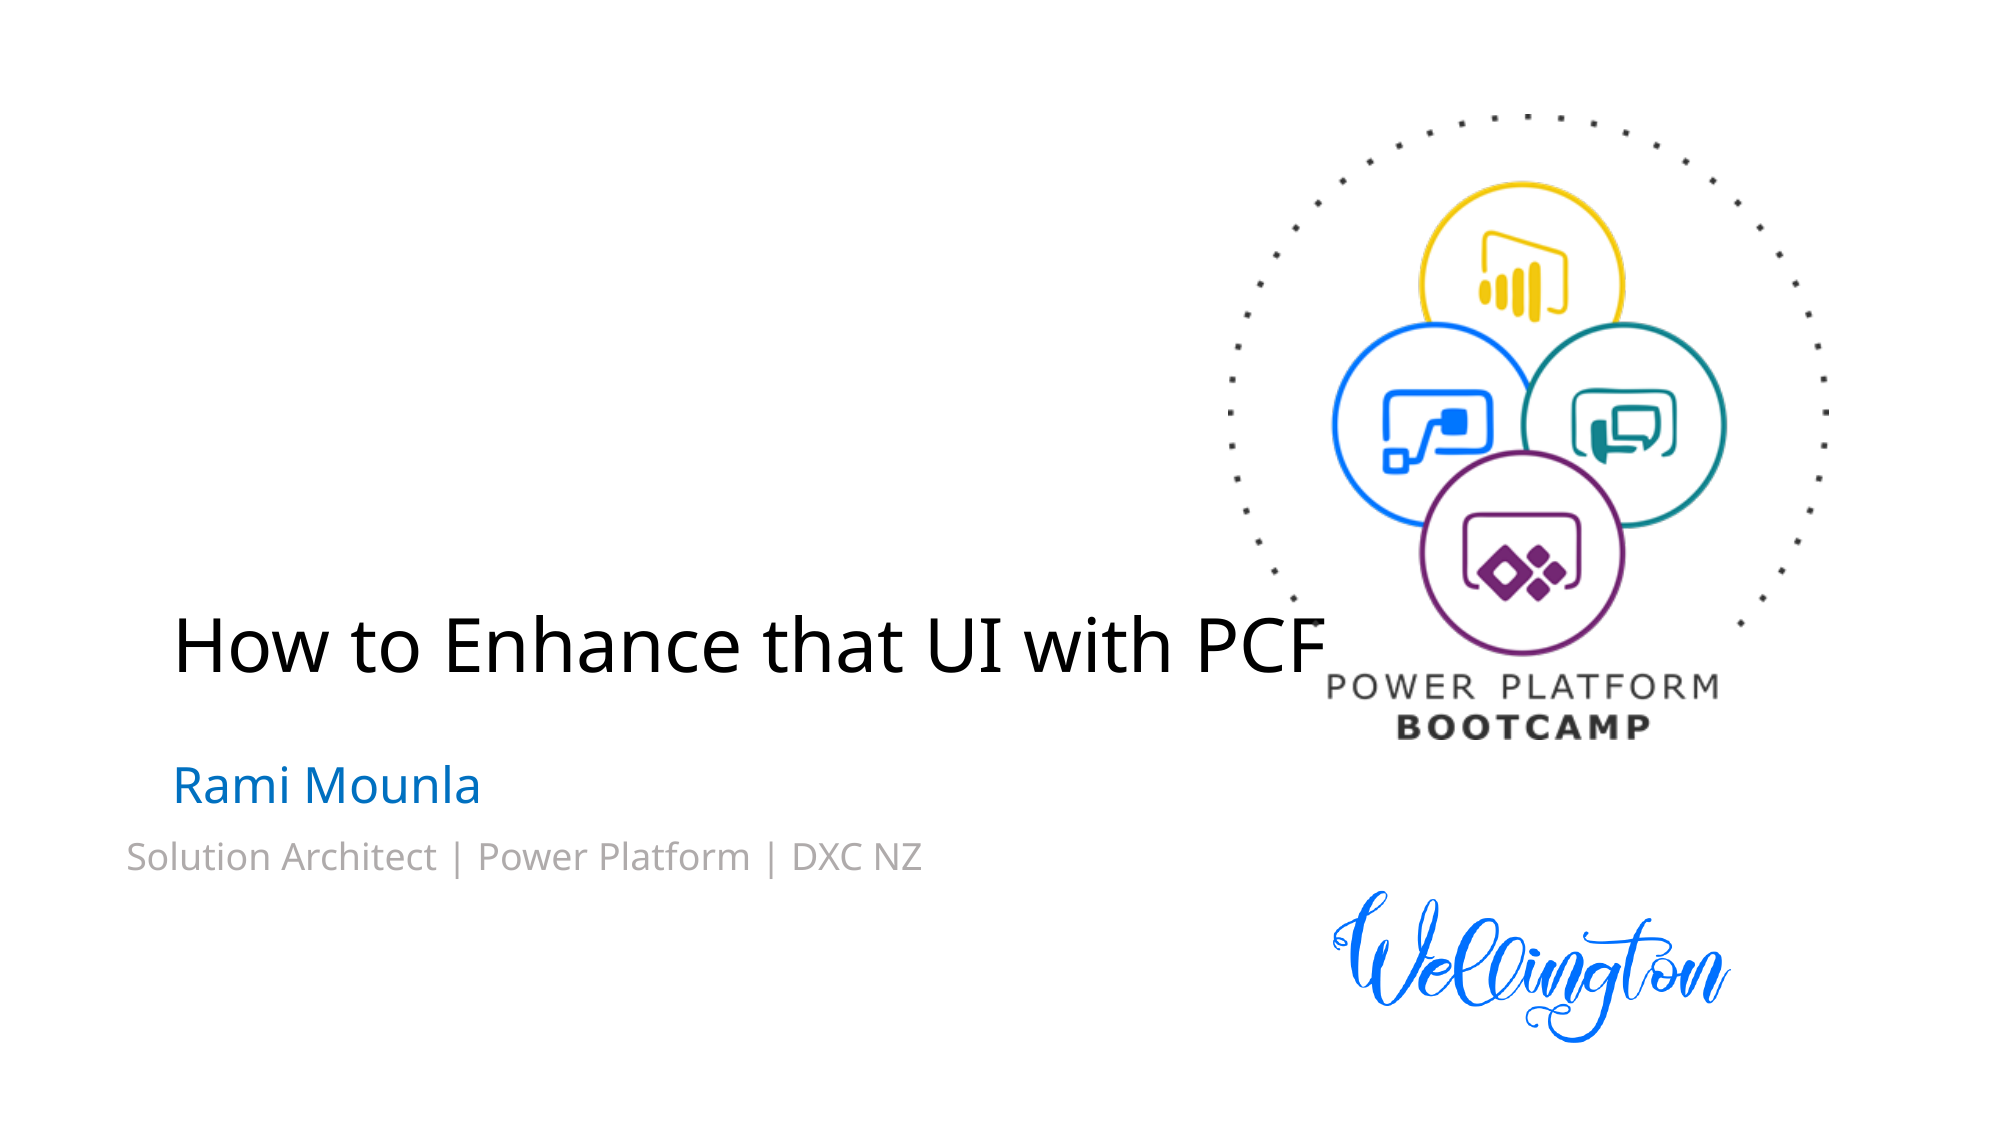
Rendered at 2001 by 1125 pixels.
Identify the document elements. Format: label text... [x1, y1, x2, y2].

title How to Enhance that UI with PCF [157, 228, 1228, 697]
list Rami Mounla [157, 752, 1503, 999]
picture [1273, 825, 1785, 1089]
text_box Solution Architect | Power Platform | DXC NZ [111, 825, 939, 886]
picture [1228, 114, 1830, 740]
